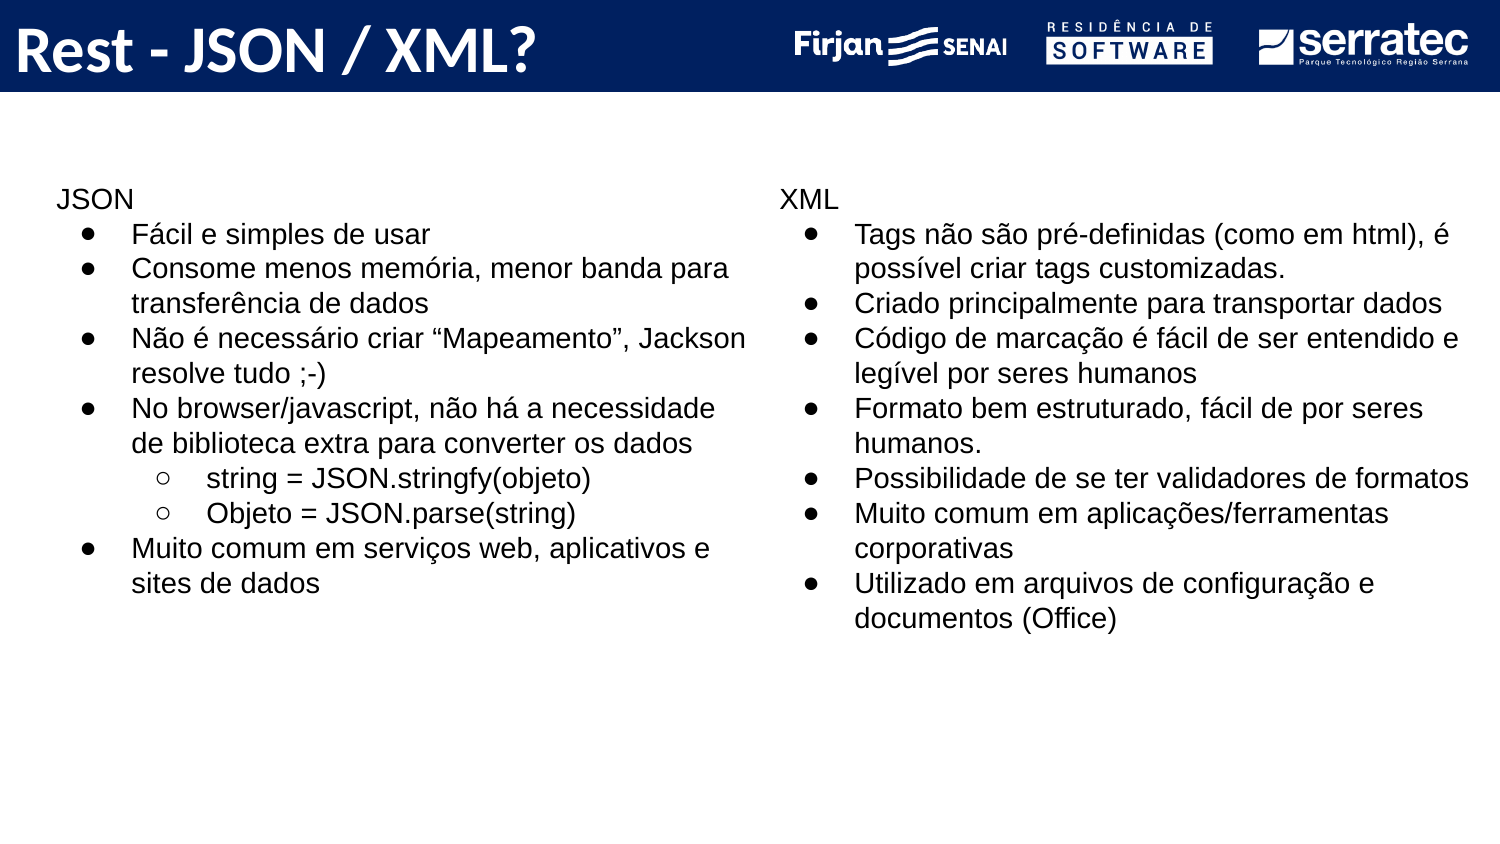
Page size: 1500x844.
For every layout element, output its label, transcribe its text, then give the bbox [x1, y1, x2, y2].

picture [771, 12, 1239, 80]
title Rest - JSON / XML? [0, 0, 790, 72]
picture [1259, 23, 1468, 66]
text_box JSON Fácil e simples de usar Consome menos memória, menor banda para transferência de dados Não é necessário criar “Mapeamento”, Jackson resolve tudo ;-) No browser/javascript, não há a necessidade de biblioteca extra para converter os dados string = JSON.stringfy(objeto) Objeto = JSON.parse(string) Muito comum em serviços web, aplicativos e sites de dados [41, 164, 764, 776]
text_box XML Tags não são pré-definidas (como em html), é possível criar tags customizadas. Criado principalmente para transportar dados Código de marcação é fácil de ser entendido e legível por seres humanos Formato bem estruturado, fácil de por seres humanos. Possibilidade de se ter validadores de formatos Muito comum em aplicações/ferramentas corporativas Utilizado em arquivos de configuração e documentos (Office) [764, 164, 1488, 776]
